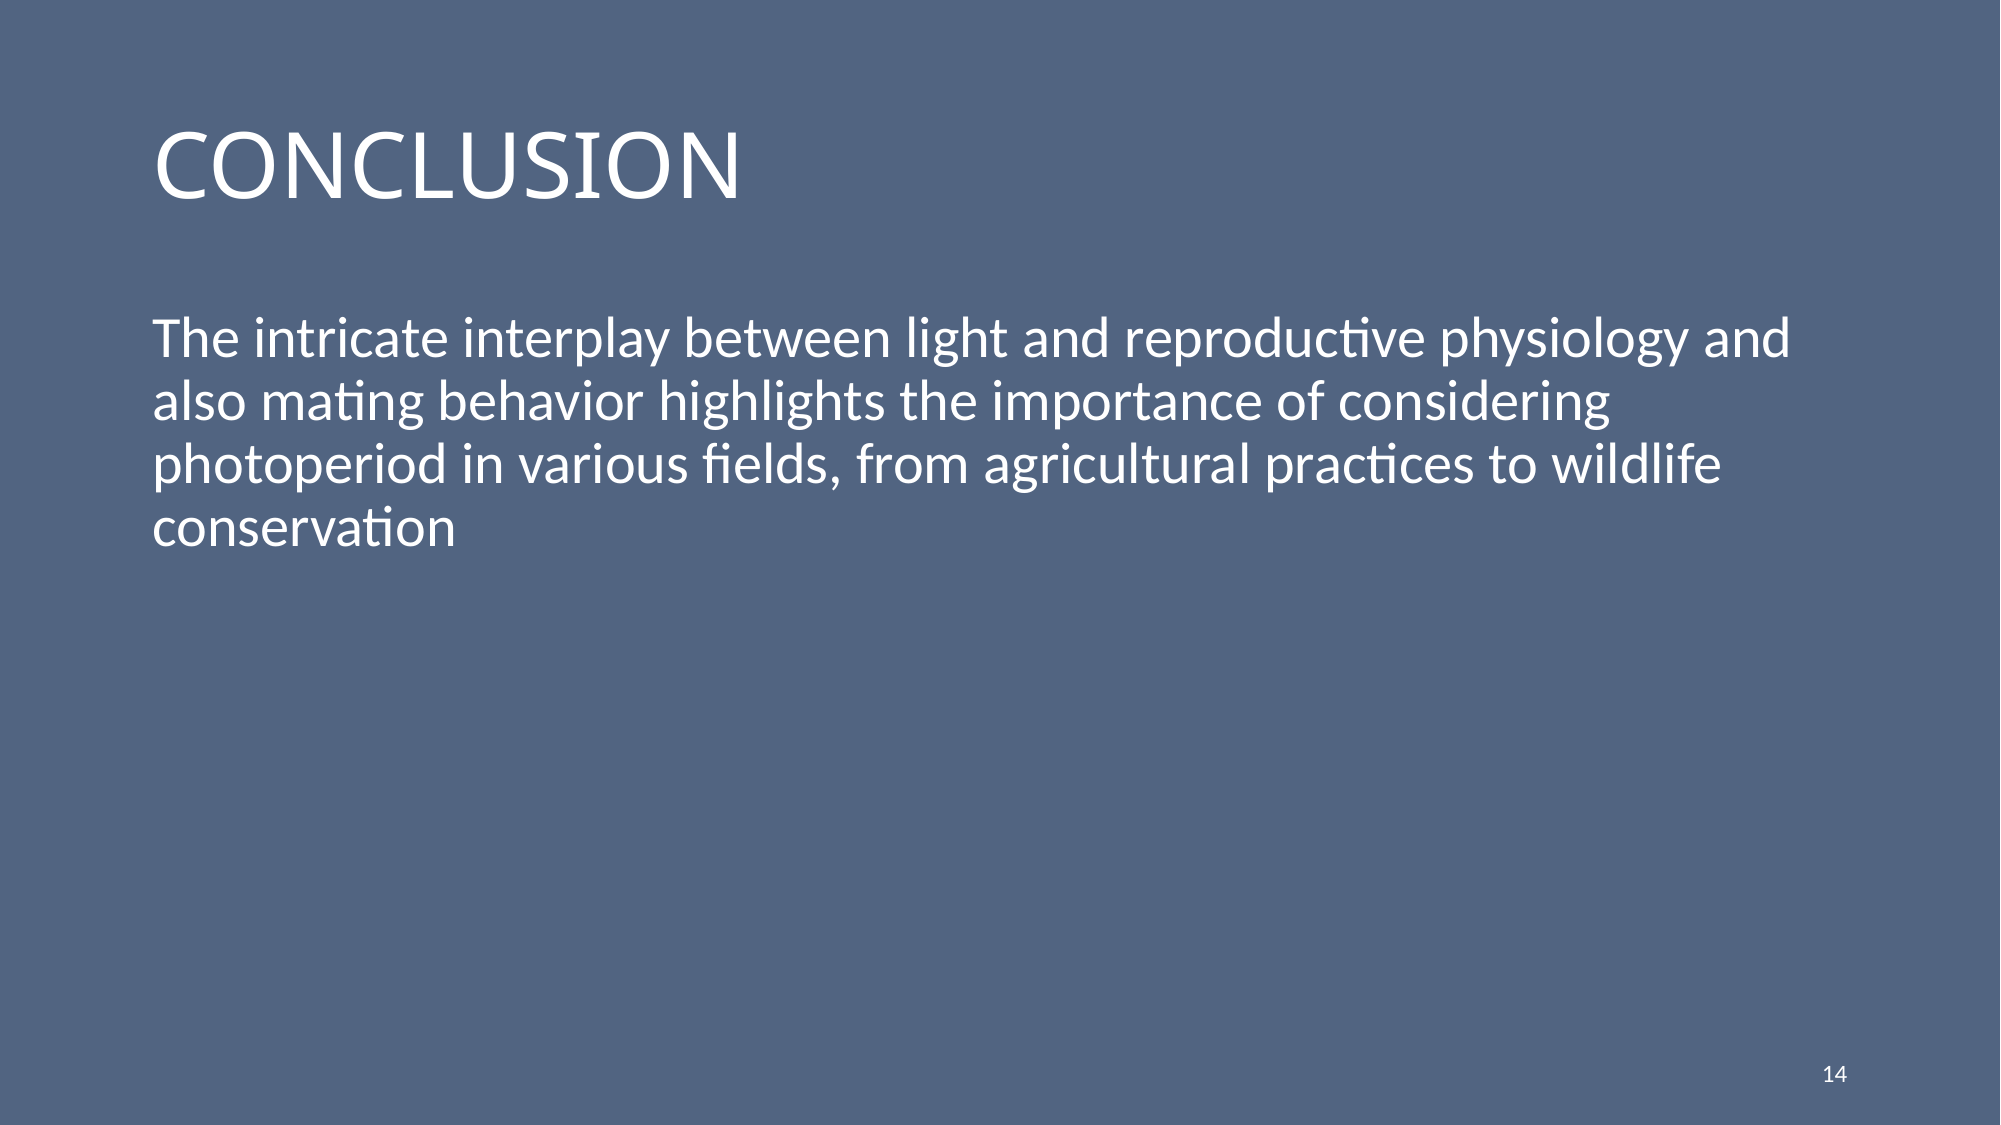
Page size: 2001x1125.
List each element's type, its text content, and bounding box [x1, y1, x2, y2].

list The intricate interplay between light and reproductive physiology and also mating behavior highlights the importance of considering photoperiod in various fields, from agricultural practices to wildlife conservation [137, 299, 1863, 1014]
slide_number 14 [1412, 1042, 1863, 1103]
title CONCLUSION [137, 59, 1863, 278]
